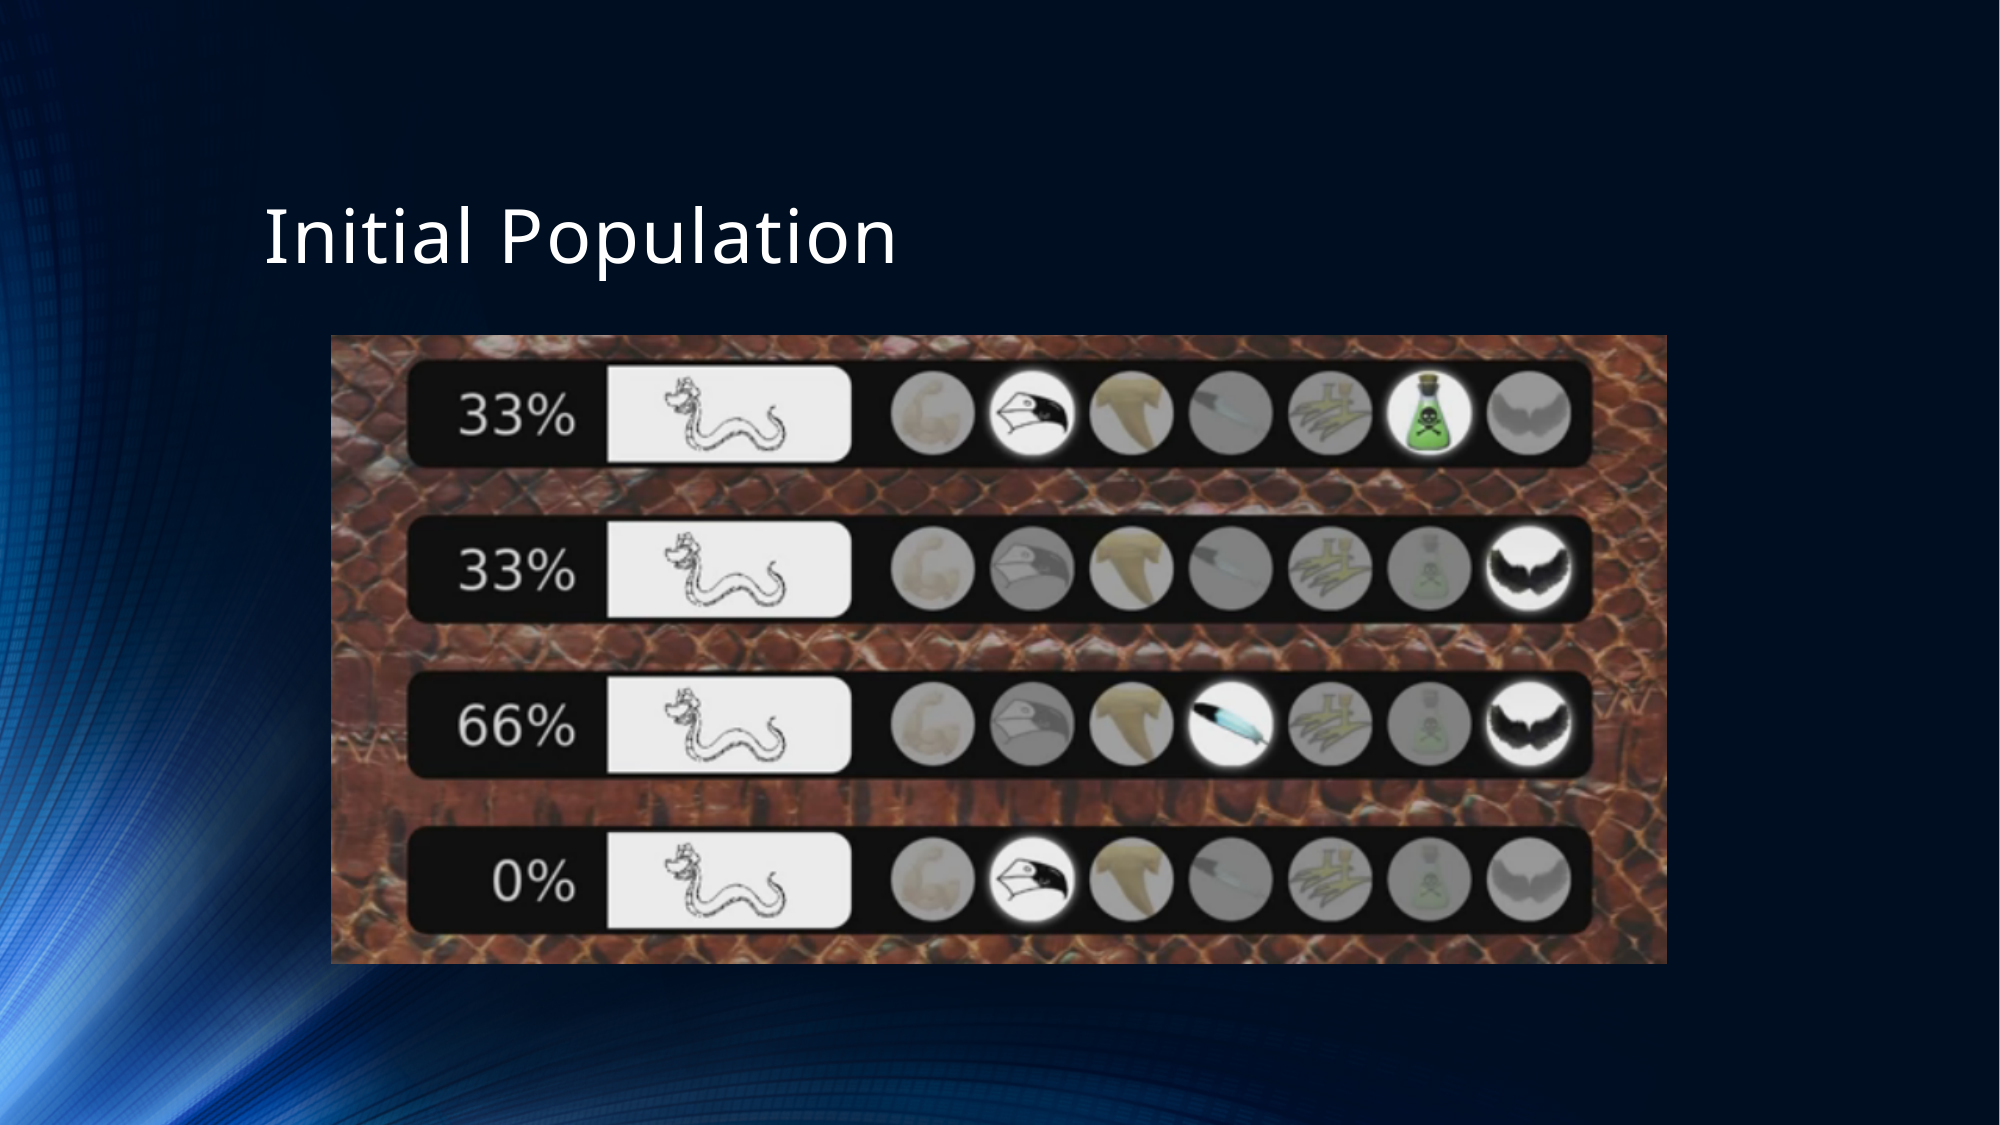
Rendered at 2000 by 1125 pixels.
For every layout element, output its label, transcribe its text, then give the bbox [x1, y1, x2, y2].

picture [0, 0, 2000, 1125]
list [331, 335, 1667, 964]
title Initial Population [249, 62, 1750, 288]
